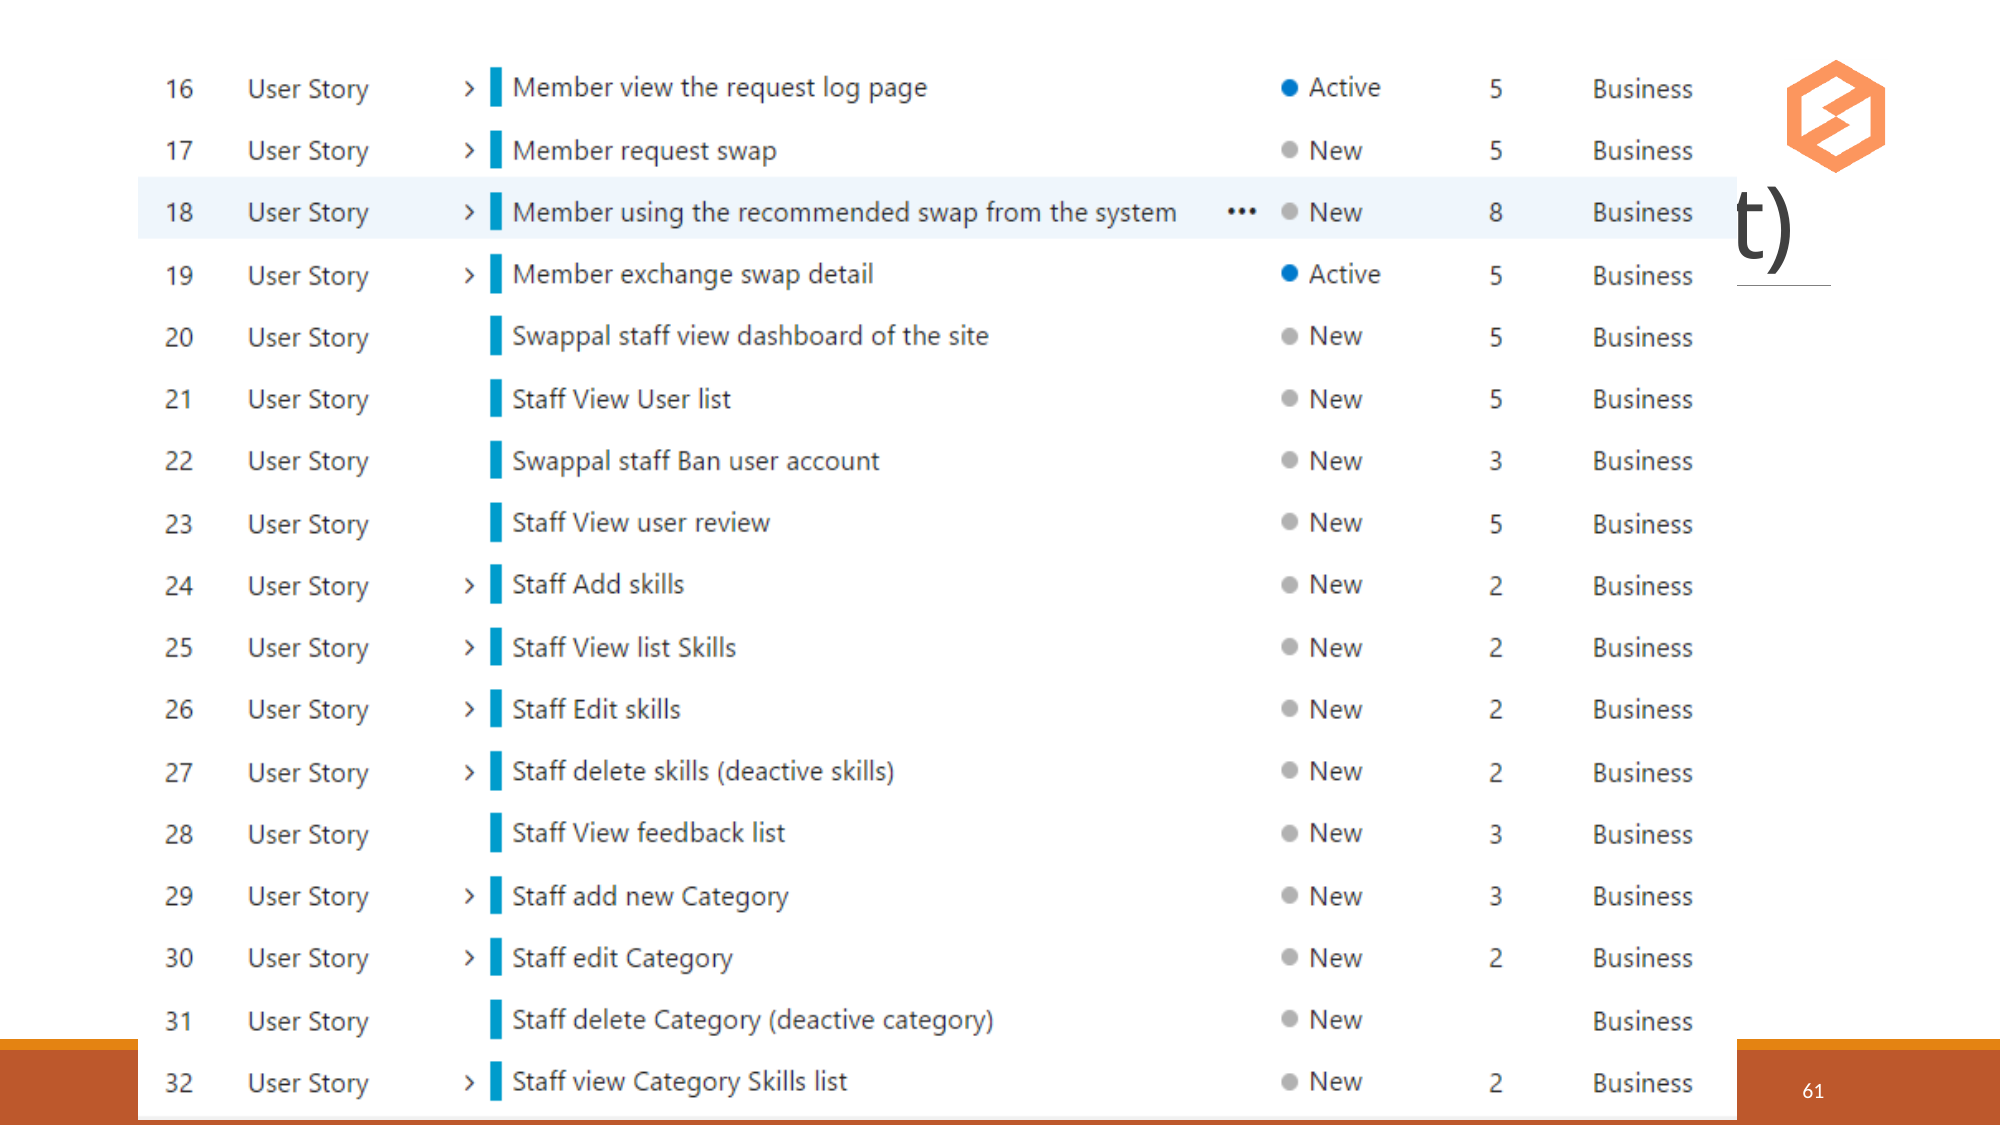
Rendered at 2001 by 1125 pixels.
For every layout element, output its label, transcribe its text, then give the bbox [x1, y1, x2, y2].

picture [137, 59, 1738, 1120]
picture [1783, 59, 1888, 175]
slide_number 61 [1746, 1059, 1840, 1120]
title Product backlog-User stories(con’t) [180, 48, 2000, 287]
